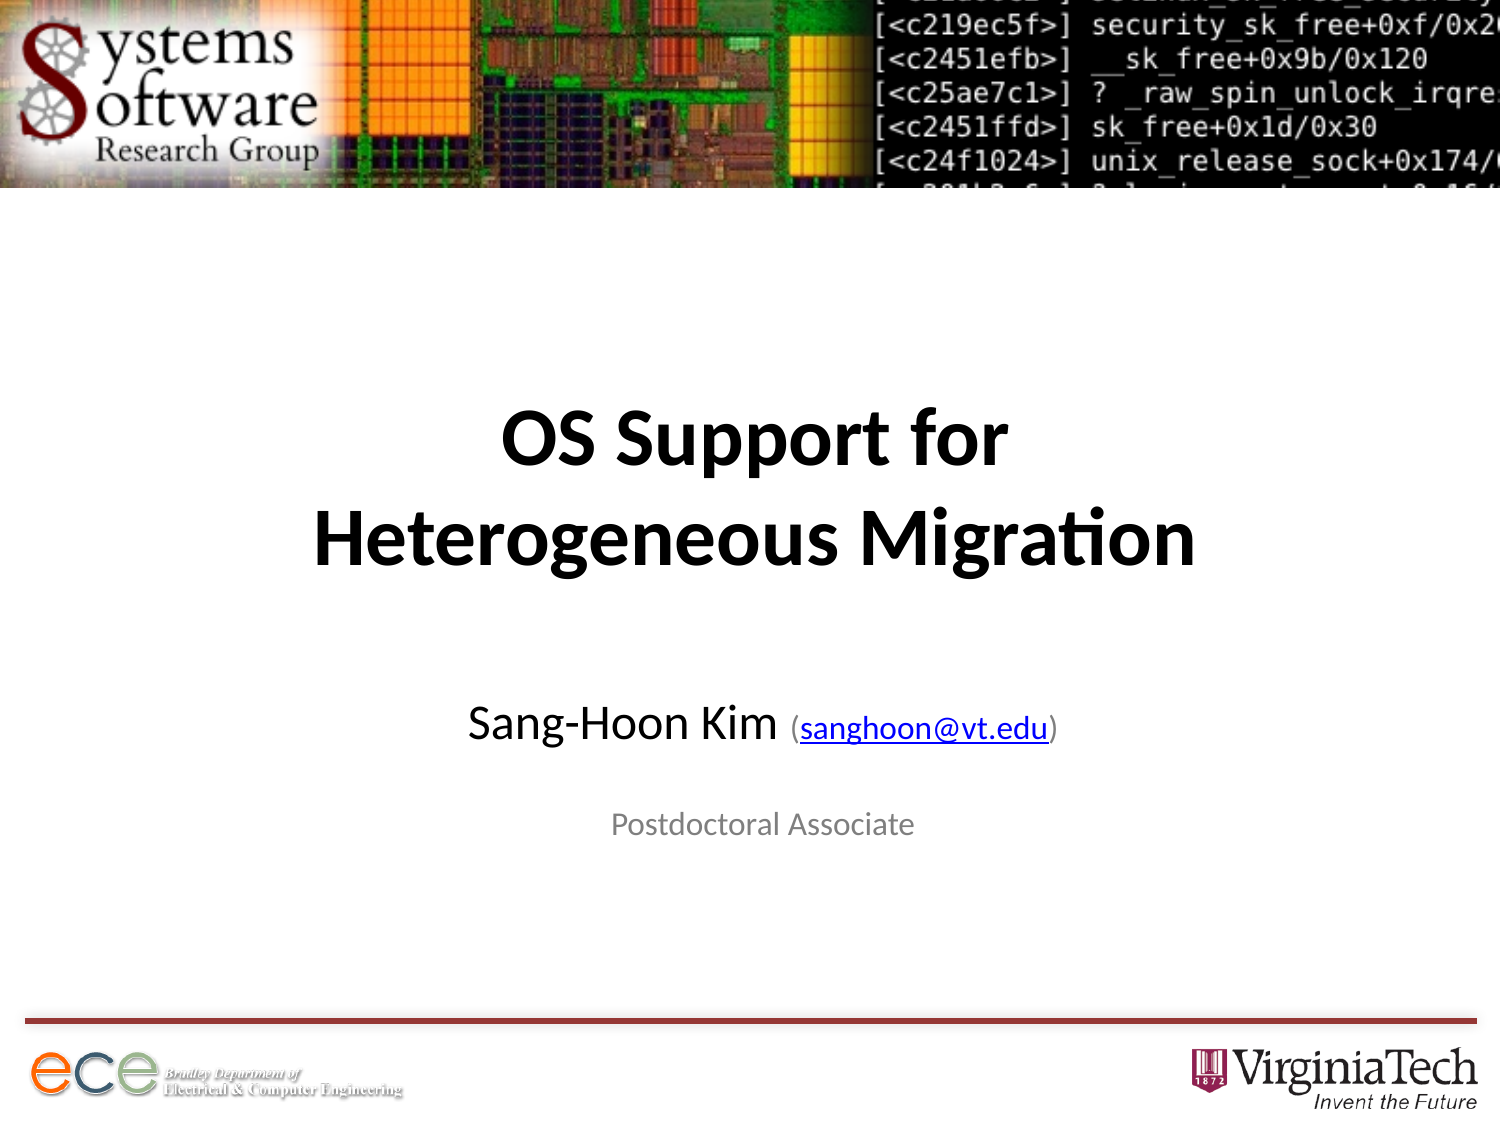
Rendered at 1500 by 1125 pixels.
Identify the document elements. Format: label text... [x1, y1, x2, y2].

picture [4, 1025, 406, 1109]
subtitle Sang-Hoon Kim (sanghoon@vt.edu) Postdoctoral Associate [207, 681, 1319, 970]
picture [0, 0, 1500, 188]
picture [1192, 1047, 1478, 1109]
title OS Support for Heterogeneous Migration [151, 309, 1360, 656]
